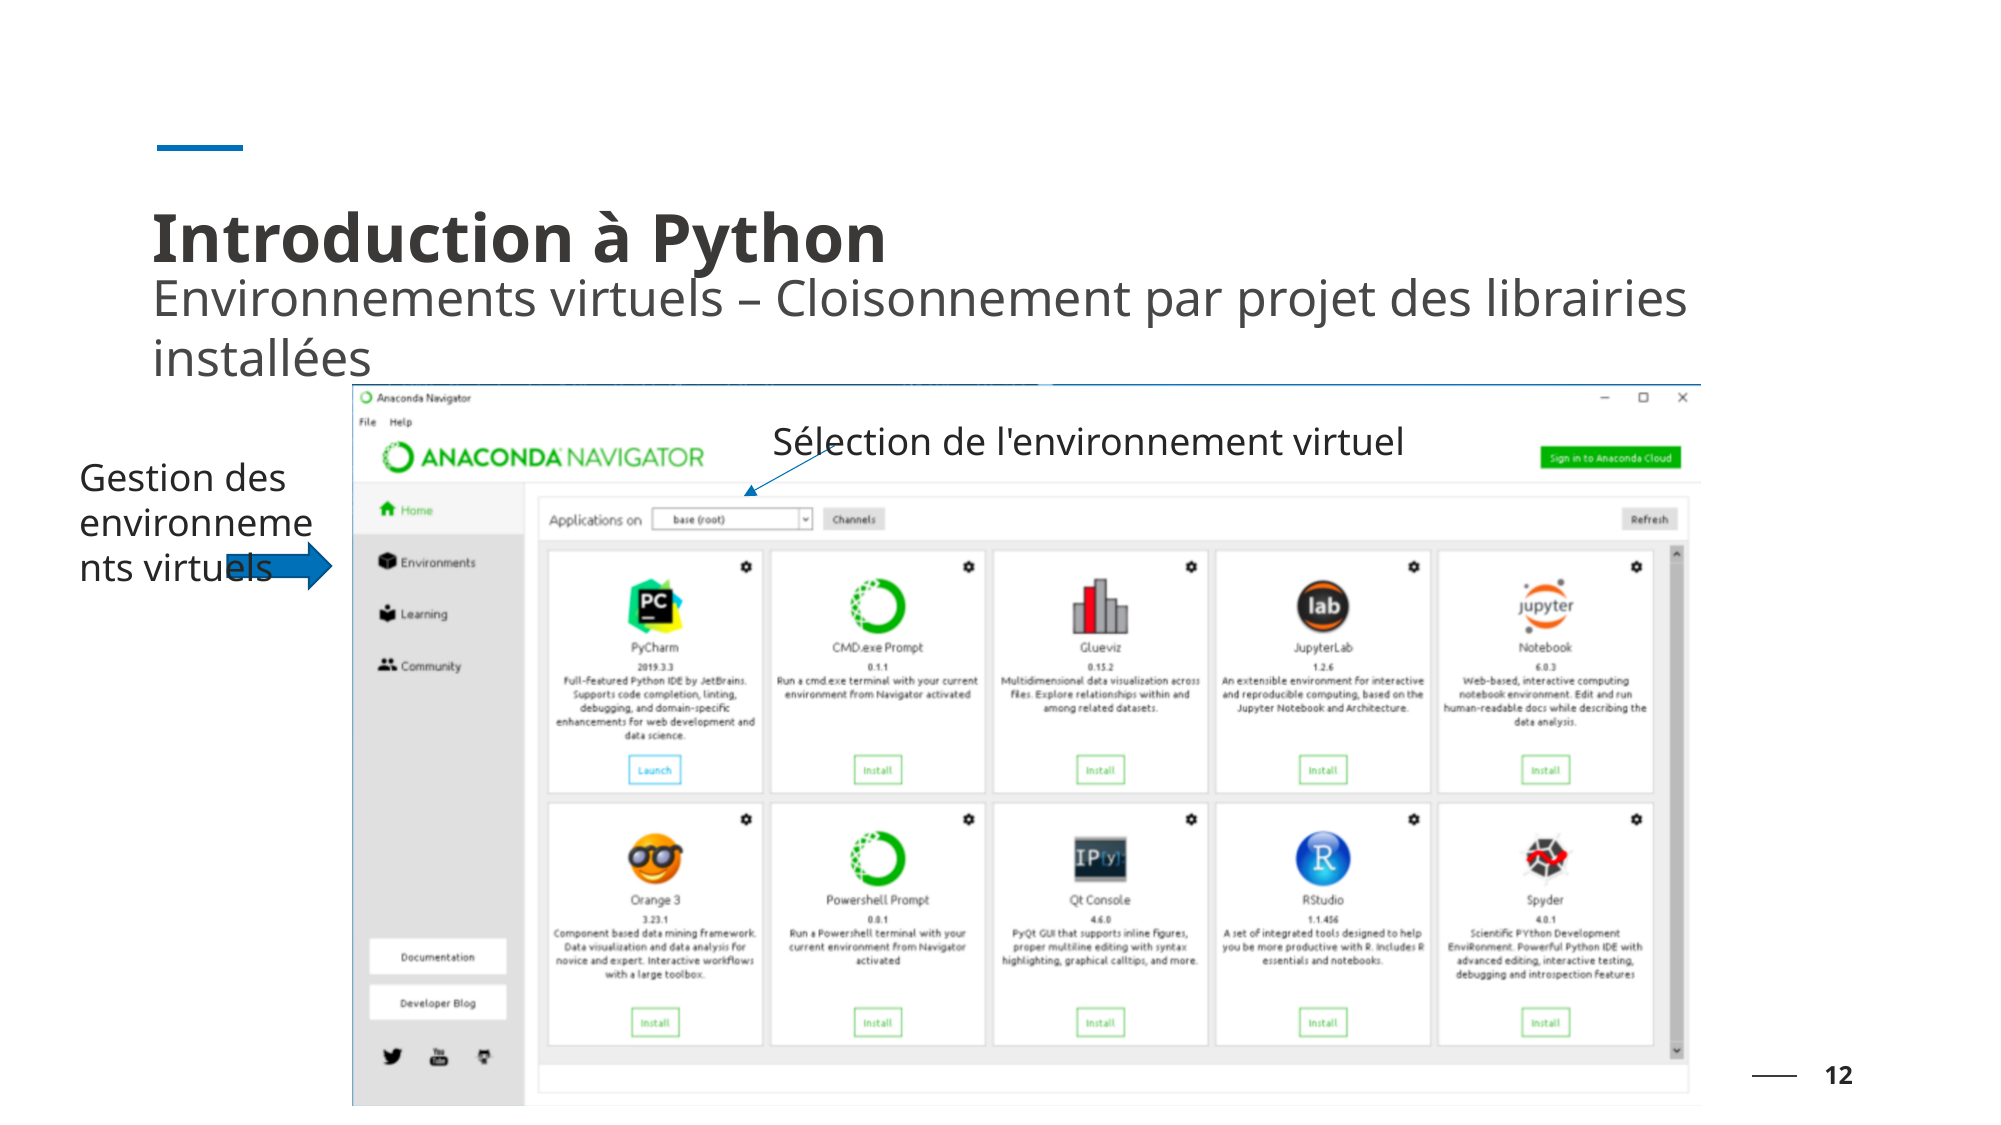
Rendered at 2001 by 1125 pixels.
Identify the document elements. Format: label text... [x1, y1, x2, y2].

slide_number 12 [1809, 1046, 1899, 1107]
list Environnements virtuels – Cloisonnement par projet des librairies installées [137, 304, 1863, 350]
picture [352, 384, 1701, 1107]
text_box Gestion des environnements virtuels [64, 446, 332, 597]
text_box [743, 445, 835, 497]
title Introduction à Python [137, 131, 1863, 304]
